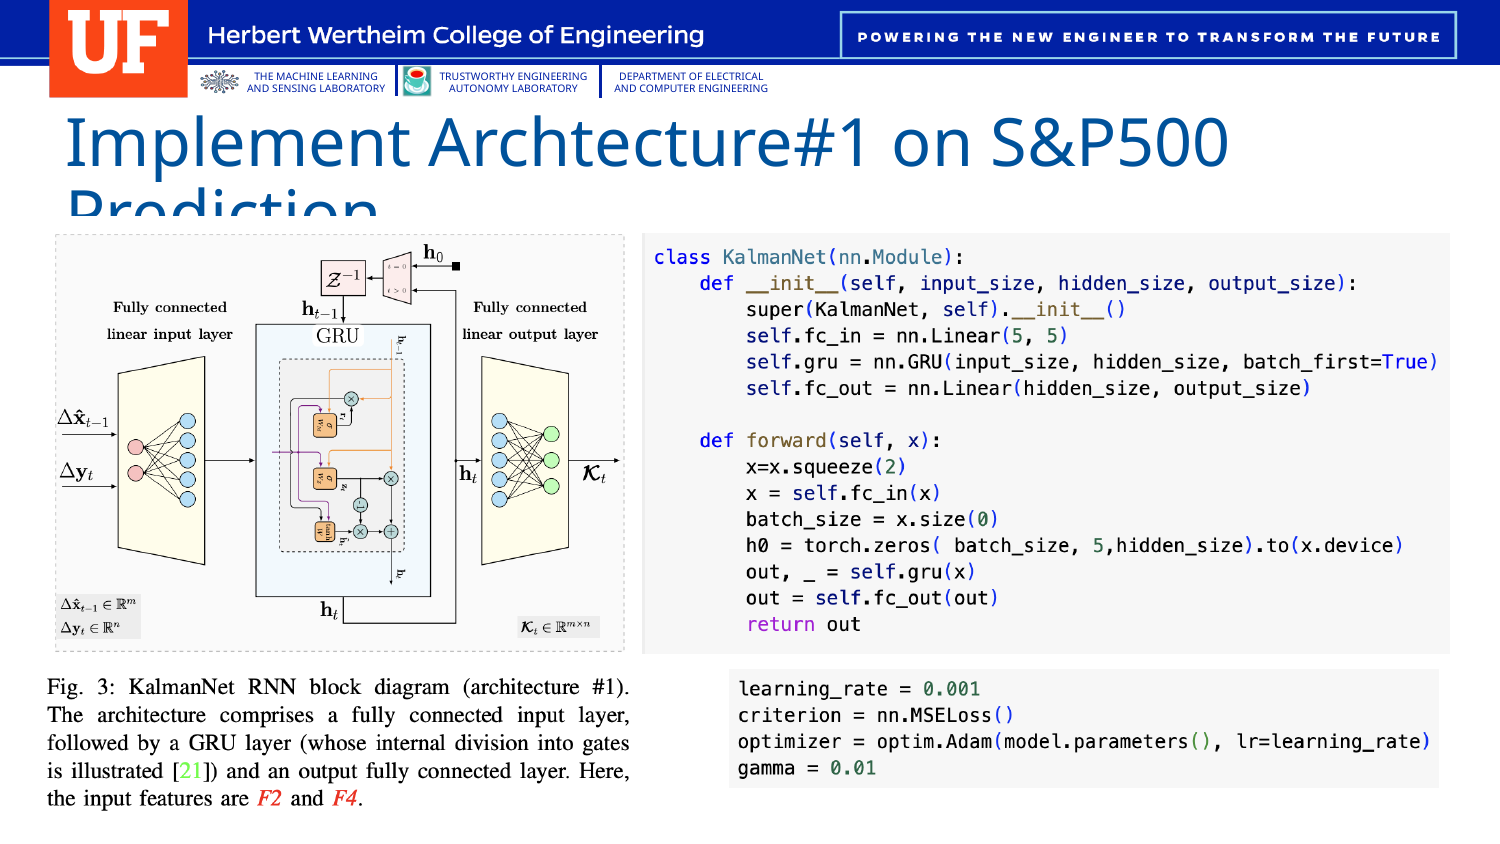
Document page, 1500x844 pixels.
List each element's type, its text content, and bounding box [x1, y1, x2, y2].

picture [26, 216, 1451, 819]
picture [199, 70, 241, 97]
picture [0, 0, 1500, 98]
title Implement Archtecture#1 on S&P500 Prediction [50, 113, 1450, 233]
picture [729, 669, 1439, 788]
